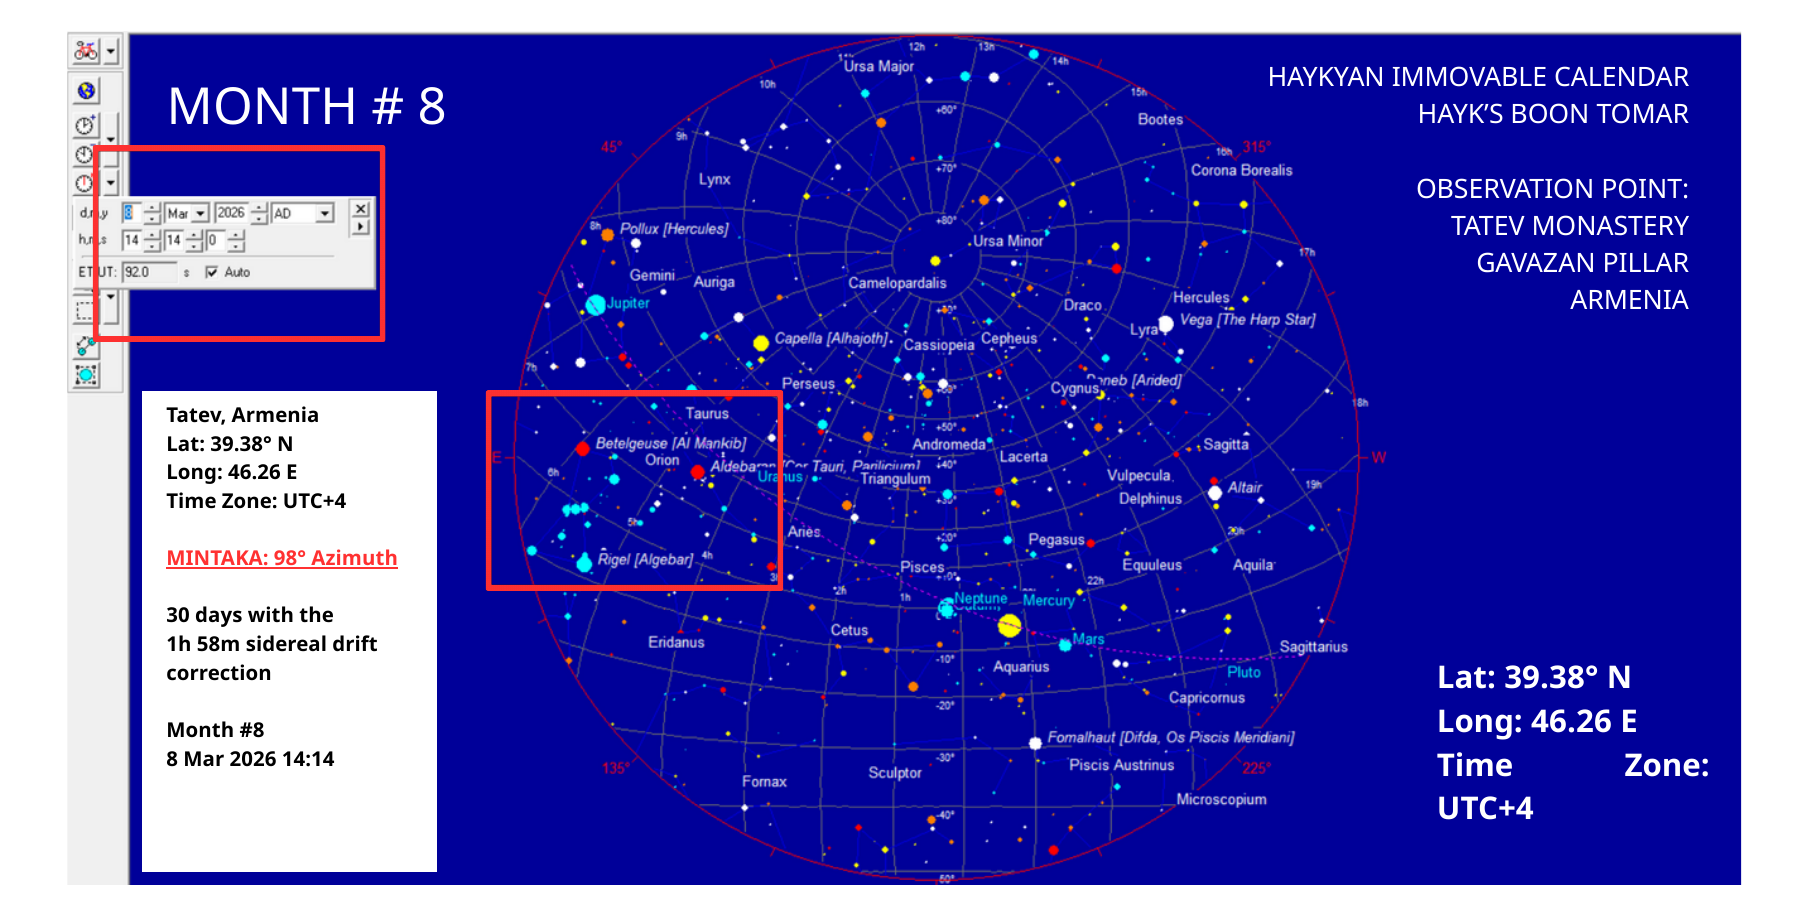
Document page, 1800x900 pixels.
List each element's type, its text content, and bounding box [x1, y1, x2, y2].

text_box Lat: 39.38° N Long: 46.26 E Time Zone: UTC+4 [1436, 651, 1710, 856]
text_box HAYKYAN IMMOVABLE CALENDAR HAYK’S BOON TOMAR OBSERVATION POINT: TATEV MONASTERY GAVAZAN PILLAR ARMENIA [1222, 54, 1689, 353]
text_box [67, 31, 1742, 885]
text_box [485, 390, 784, 591]
text_box MONTH # 8 [166, 63, 584, 135]
text_box [92, 145, 386, 342]
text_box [141, 390, 437, 873]
